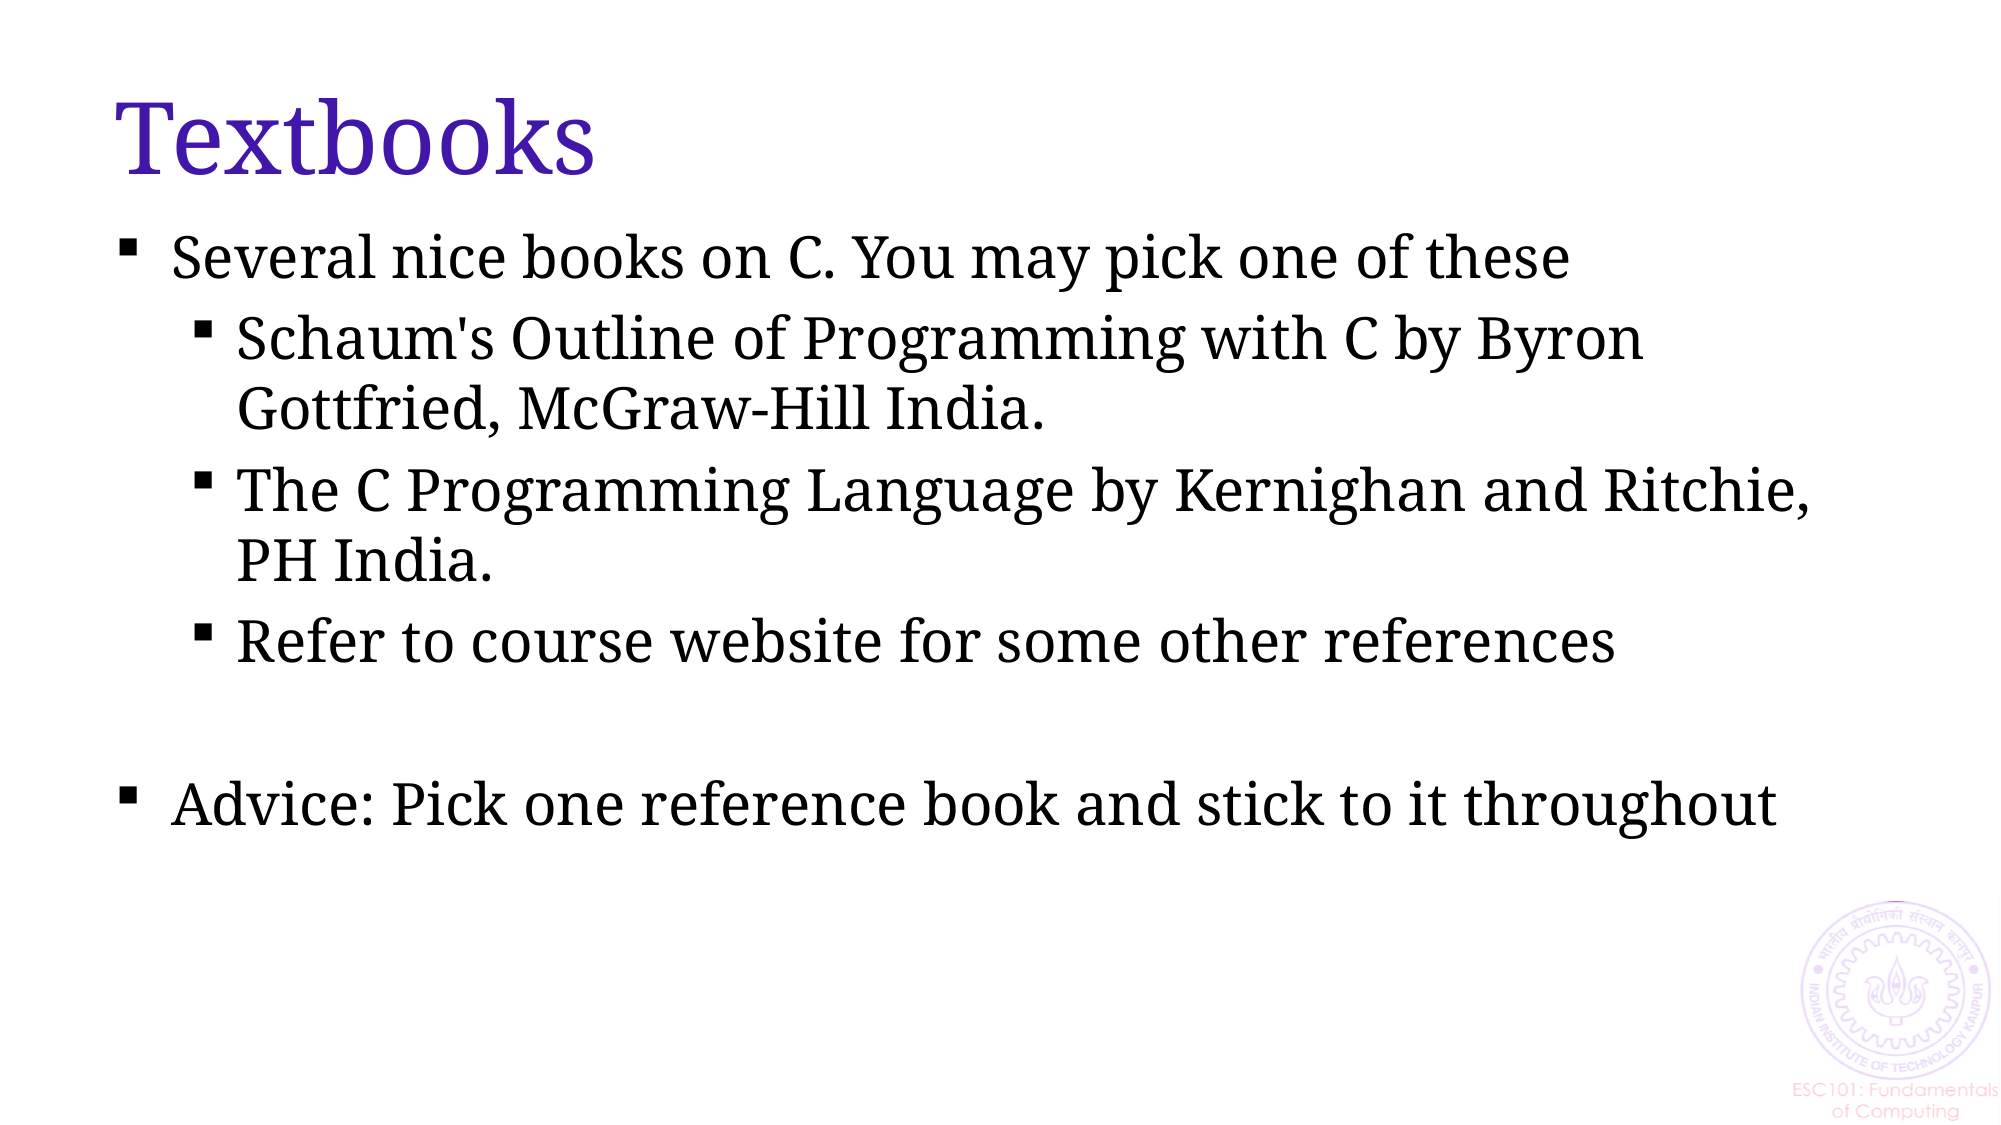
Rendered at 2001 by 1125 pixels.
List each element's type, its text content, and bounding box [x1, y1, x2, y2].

title Textbooks [99, 45, 1900, 212]
slide_number 21 [1433, 1042, 1900, 1103]
list Several nice books on C. You may pick one of these Schaum's Outline of Programming with C by Byron Gottfried, McGraw-Hill India. The C Programming Language by Kernighan and Ritchie, PH India. Refer to course website for some other references Advice: Pick one reference book and stick to it throughout [99, 212, 1900, 1100]
picture [1787, 892, 2000, 1125]
